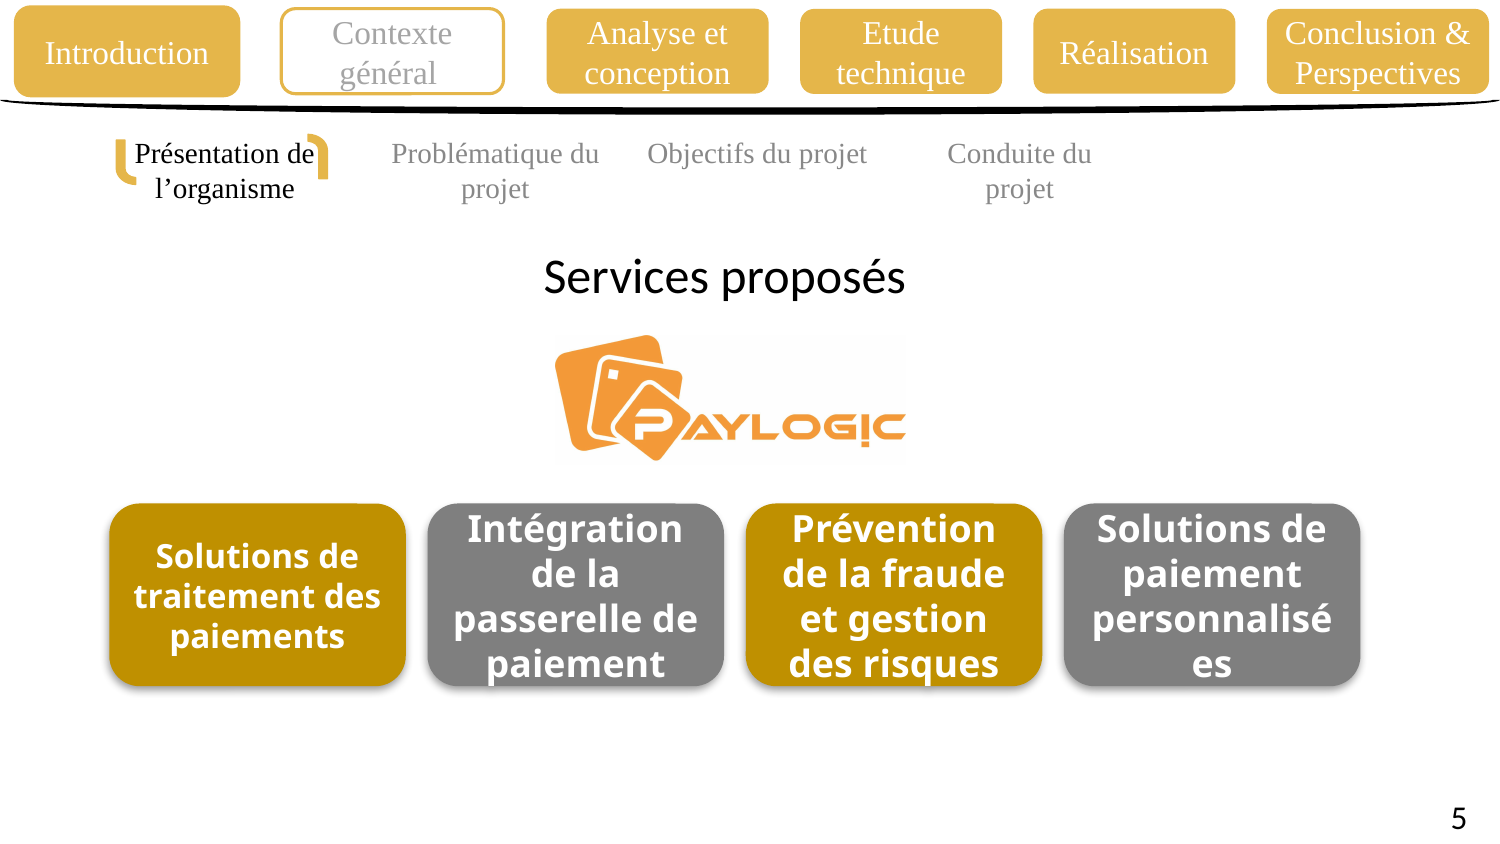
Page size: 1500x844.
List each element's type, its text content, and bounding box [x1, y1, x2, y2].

text_box Réalisation [1033, 8, 1236, 94]
text_box Prévention de la fraude et gestion des risques [745, 503, 1043, 687]
text_box Etude technique [800, 8, 1003, 94]
text_box Solutions de traitement des paiements [109, 503, 406, 687]
text_box [0, 99, 1500, 115]
text_box Conduite du projet [894, 127, 1146, 213]
text_box Services proposés [512, 238, 950, 310]
picture [555, 334, 906, 465]
text_box Solutions de paiement personnalisées [1063, 503, 1361, 687]
text_box Problématique du projet [370, 127, 621, 213]
slide_number ‹#› [1132, 793, 1483, 839]
text_box Intégration de la passerelle de paiement [427, 503, 725, 687]
text_box Conclusion & Perspectives [1266, 8, 1490, 94]
text_box [116, 140, 136, 185]
text_box Analyse et conception [546, 8, 769, 94]
text_box Contexte général [281, 8, 504, 94]
text_box Introduction [15, 7, 239, 96]
text_box Présentation de l’organisme [91, 127, 359, 213]
text_box Objectifs du projet [632, 127, 883, 178]
text_box [308, 134, 328, 179]
